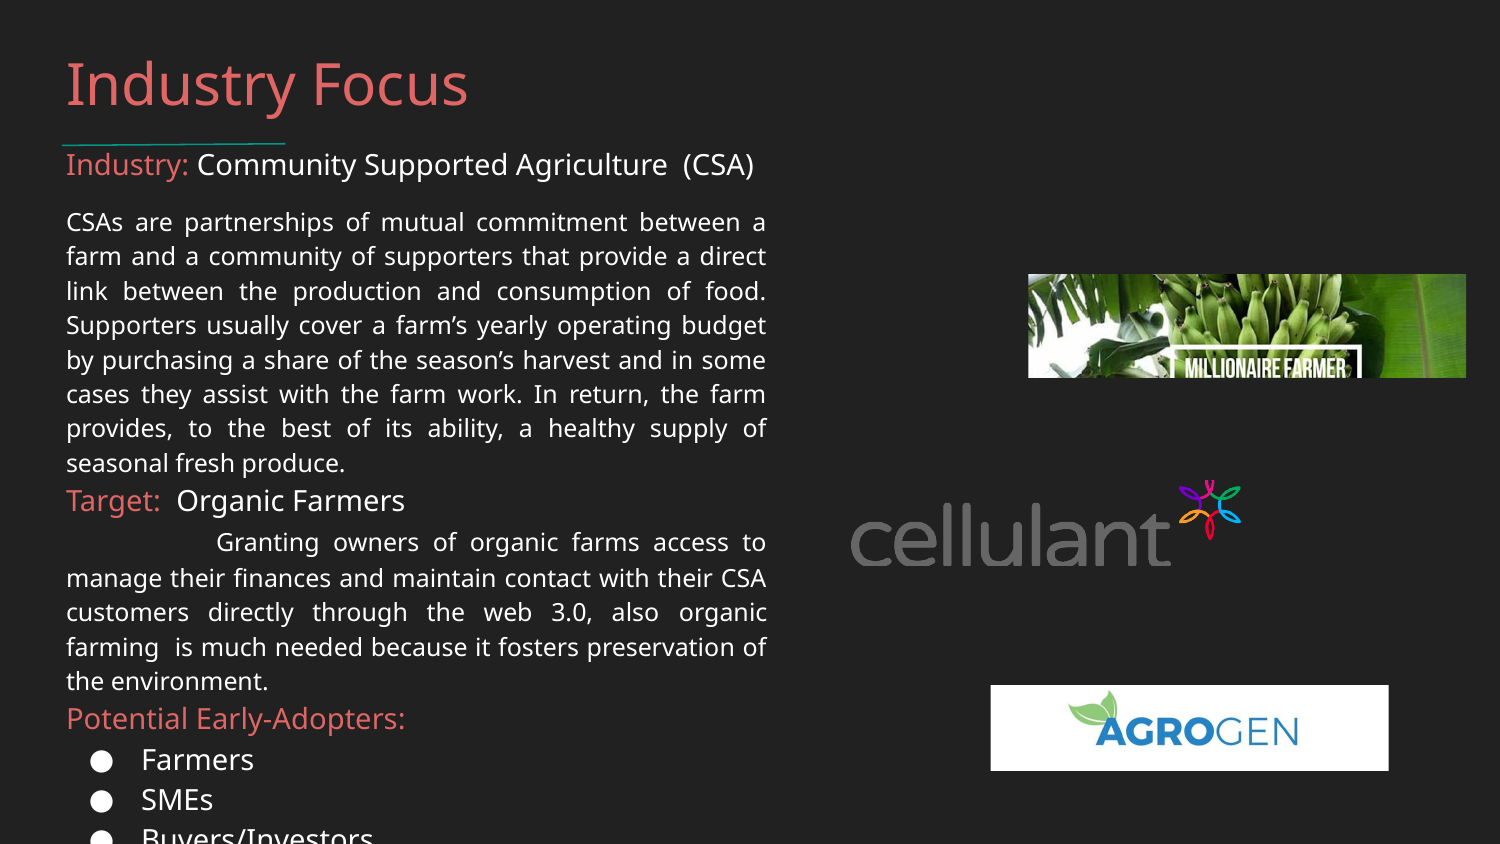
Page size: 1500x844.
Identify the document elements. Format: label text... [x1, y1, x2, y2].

title Industry Focus [51, 31, 1449, 126]
list Industry: Community Supported Agriculture (CSA) CSAs are partnerships of mutual commitment between a farm and a community of supporters that provide a direct link between the production and consumption of food. Supporters usually cover a farm’s yearly operating budget by purchasing a share of the season’s harvest and in some cases they assist with the farm work. In return, the farm provides, to the best of its ability, a healthy supply of seasonal fresh produce. Target: Organic Farmers Granting owners of organic farms access to manage their finances and maintain contact with their CSA customers directly through the web 3.0, also organic farming is much needed because it fosters preservation of the environment. Potential Early-Adopters: Farmers SMEs Buyers/Investors [51, 125, 783, 835]
picture [990, 685, 1389, 771]
picture [848, 479, 1247, 566]
picture [1028, 274, 1467, 378]
